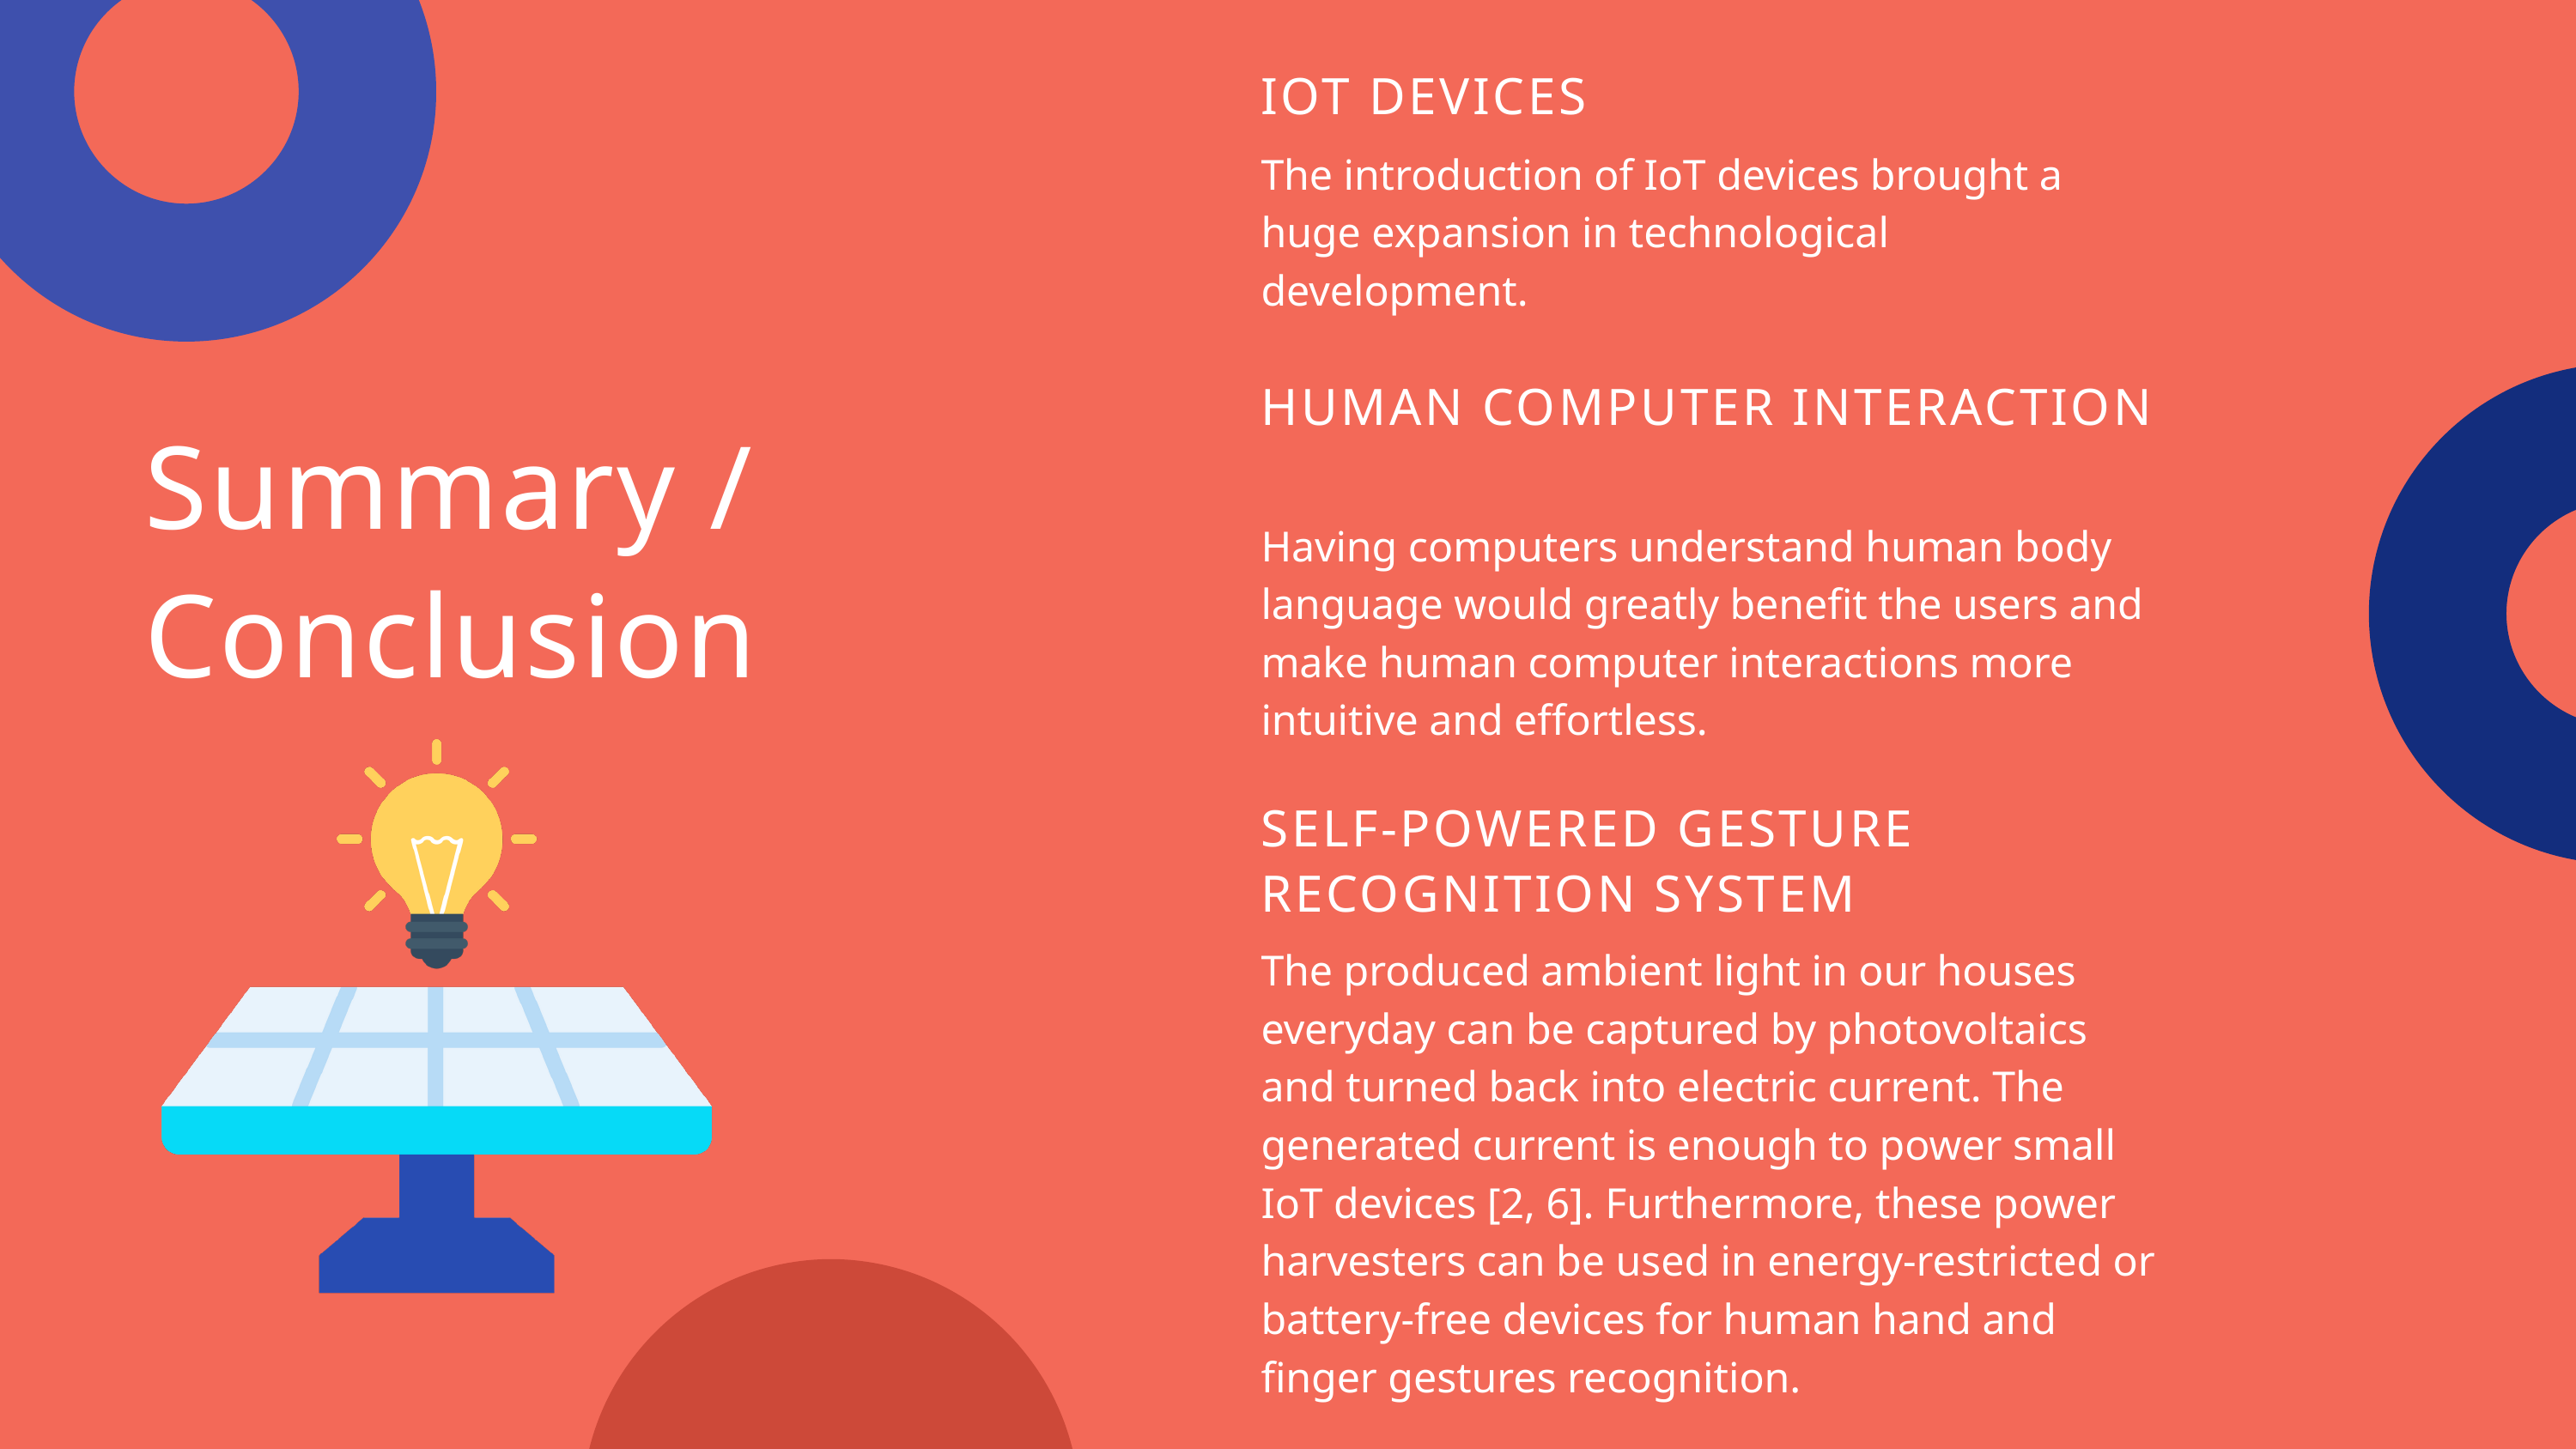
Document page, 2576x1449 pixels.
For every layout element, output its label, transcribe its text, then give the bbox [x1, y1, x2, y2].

picture [153, 734, 720, 1301]
text_box Summary / Conclusion [144, 403, 1212, 701]
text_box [0, 0, 437, 343]
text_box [1261, 58, 2166, 1387]
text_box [580, 1258, 1081, 1449]
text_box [2368, 363, 2576, 864]
